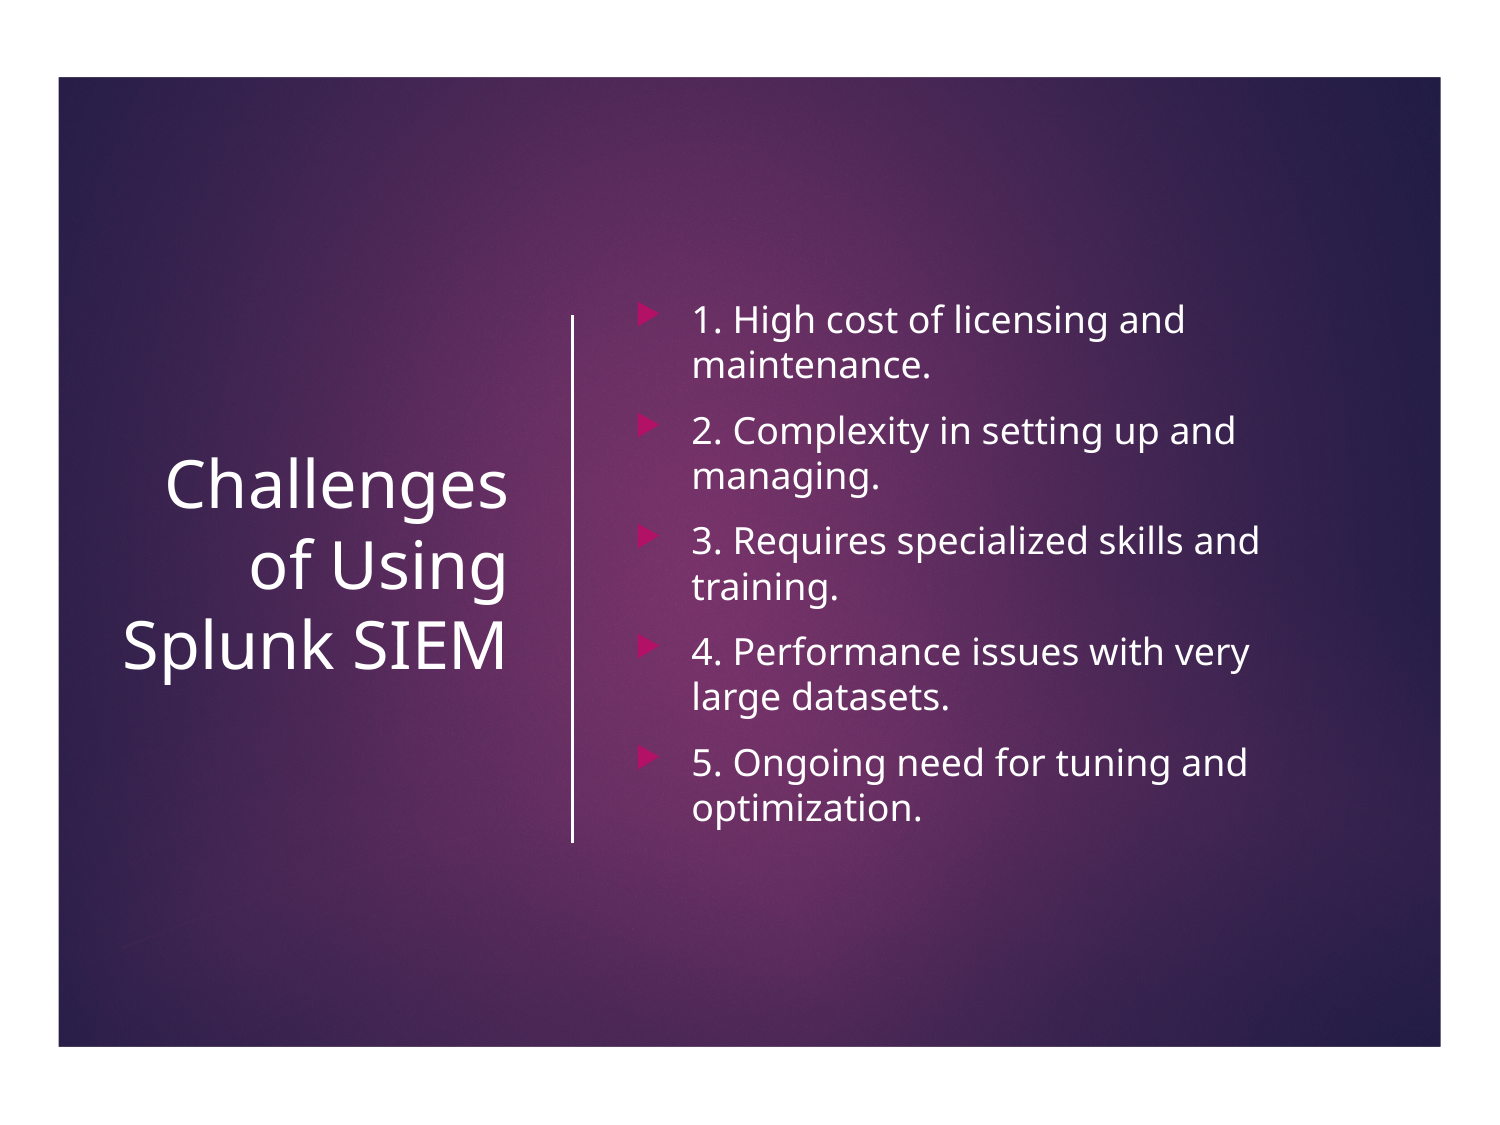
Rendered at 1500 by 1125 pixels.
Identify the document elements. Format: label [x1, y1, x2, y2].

text_box [0, 0, 1500, 1125]
